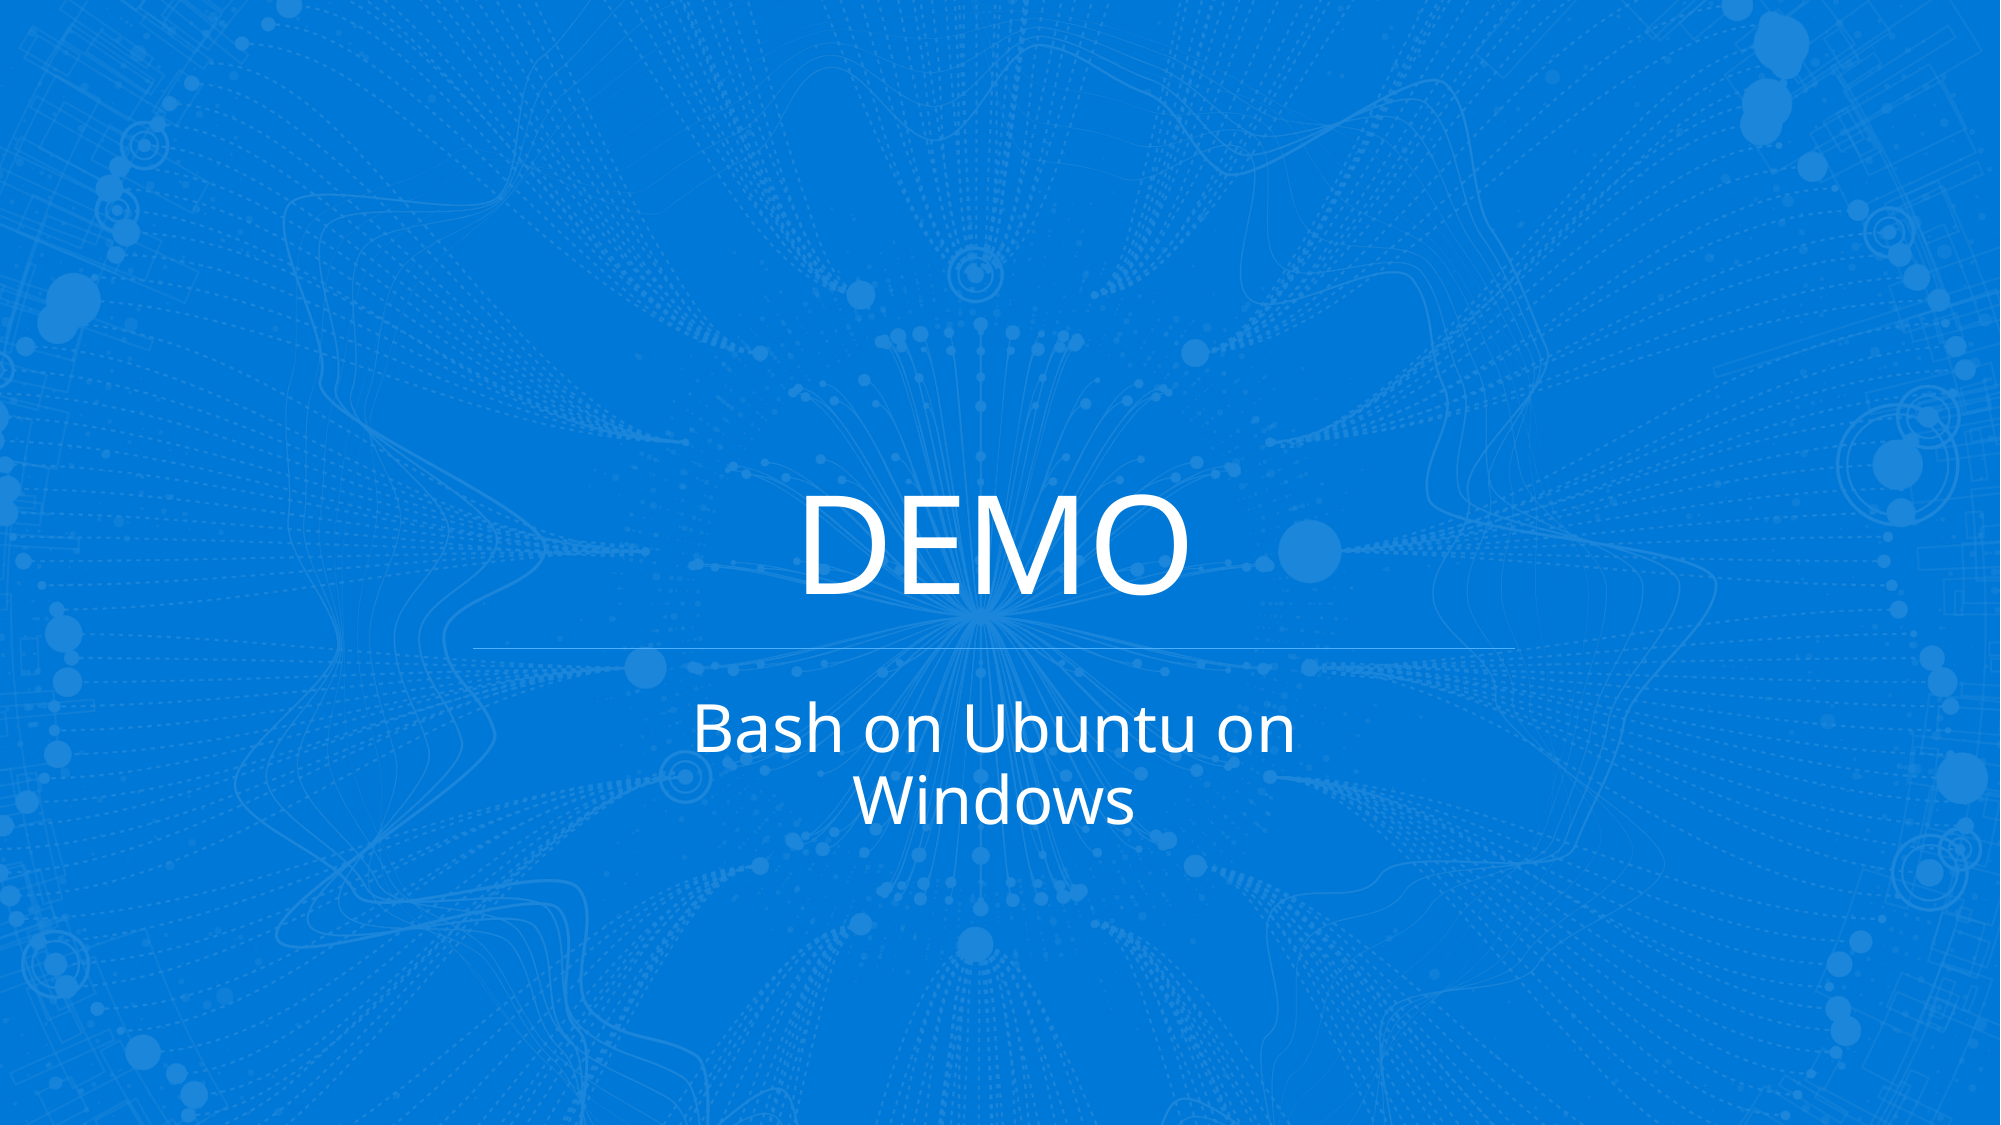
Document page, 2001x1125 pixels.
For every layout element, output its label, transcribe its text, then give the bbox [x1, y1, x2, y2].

list Bash on Ubuntu on Windows [532, 676, 1457, 859]
title DEMO [408, 195, 1582, 626]
